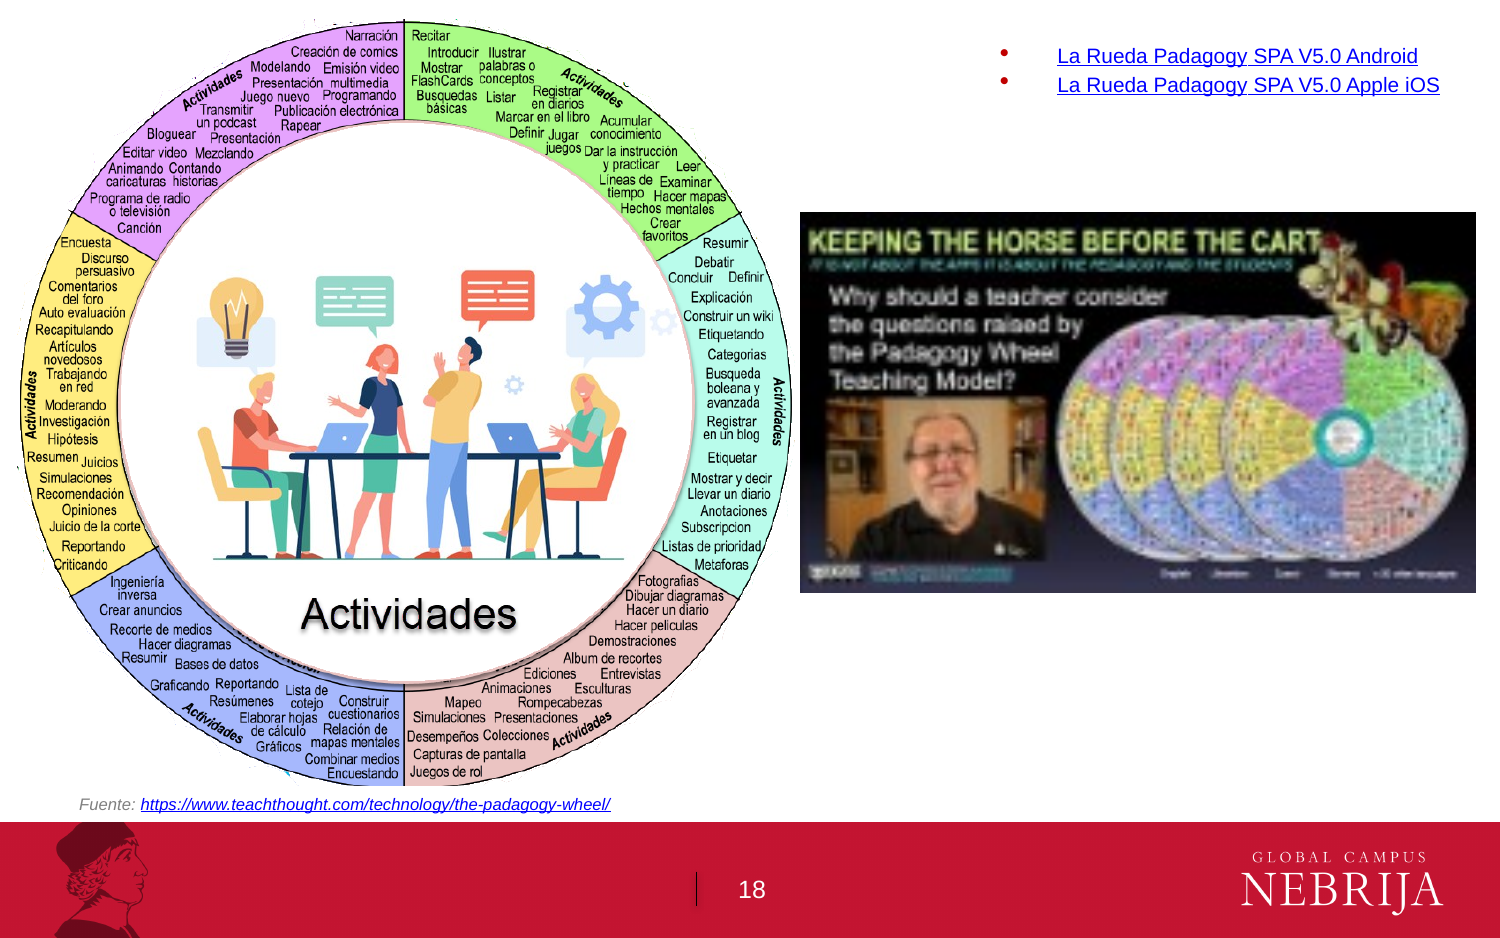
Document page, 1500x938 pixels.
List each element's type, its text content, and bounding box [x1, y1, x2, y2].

text_box Fuente: https://www.teachthought.com/technology/the-padagogy-wheel/ [64, 783, 818, 821]
picture [0, 822, 1500, 938]
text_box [799, 211, 1477, 595]
text_box La Rueda Padagogy SPA V5.0 Android La Rueda Padagogy SPA V5.0 Apple iOS [986, 31, 1500, 104]
picture [17, 19, 795, 786]
